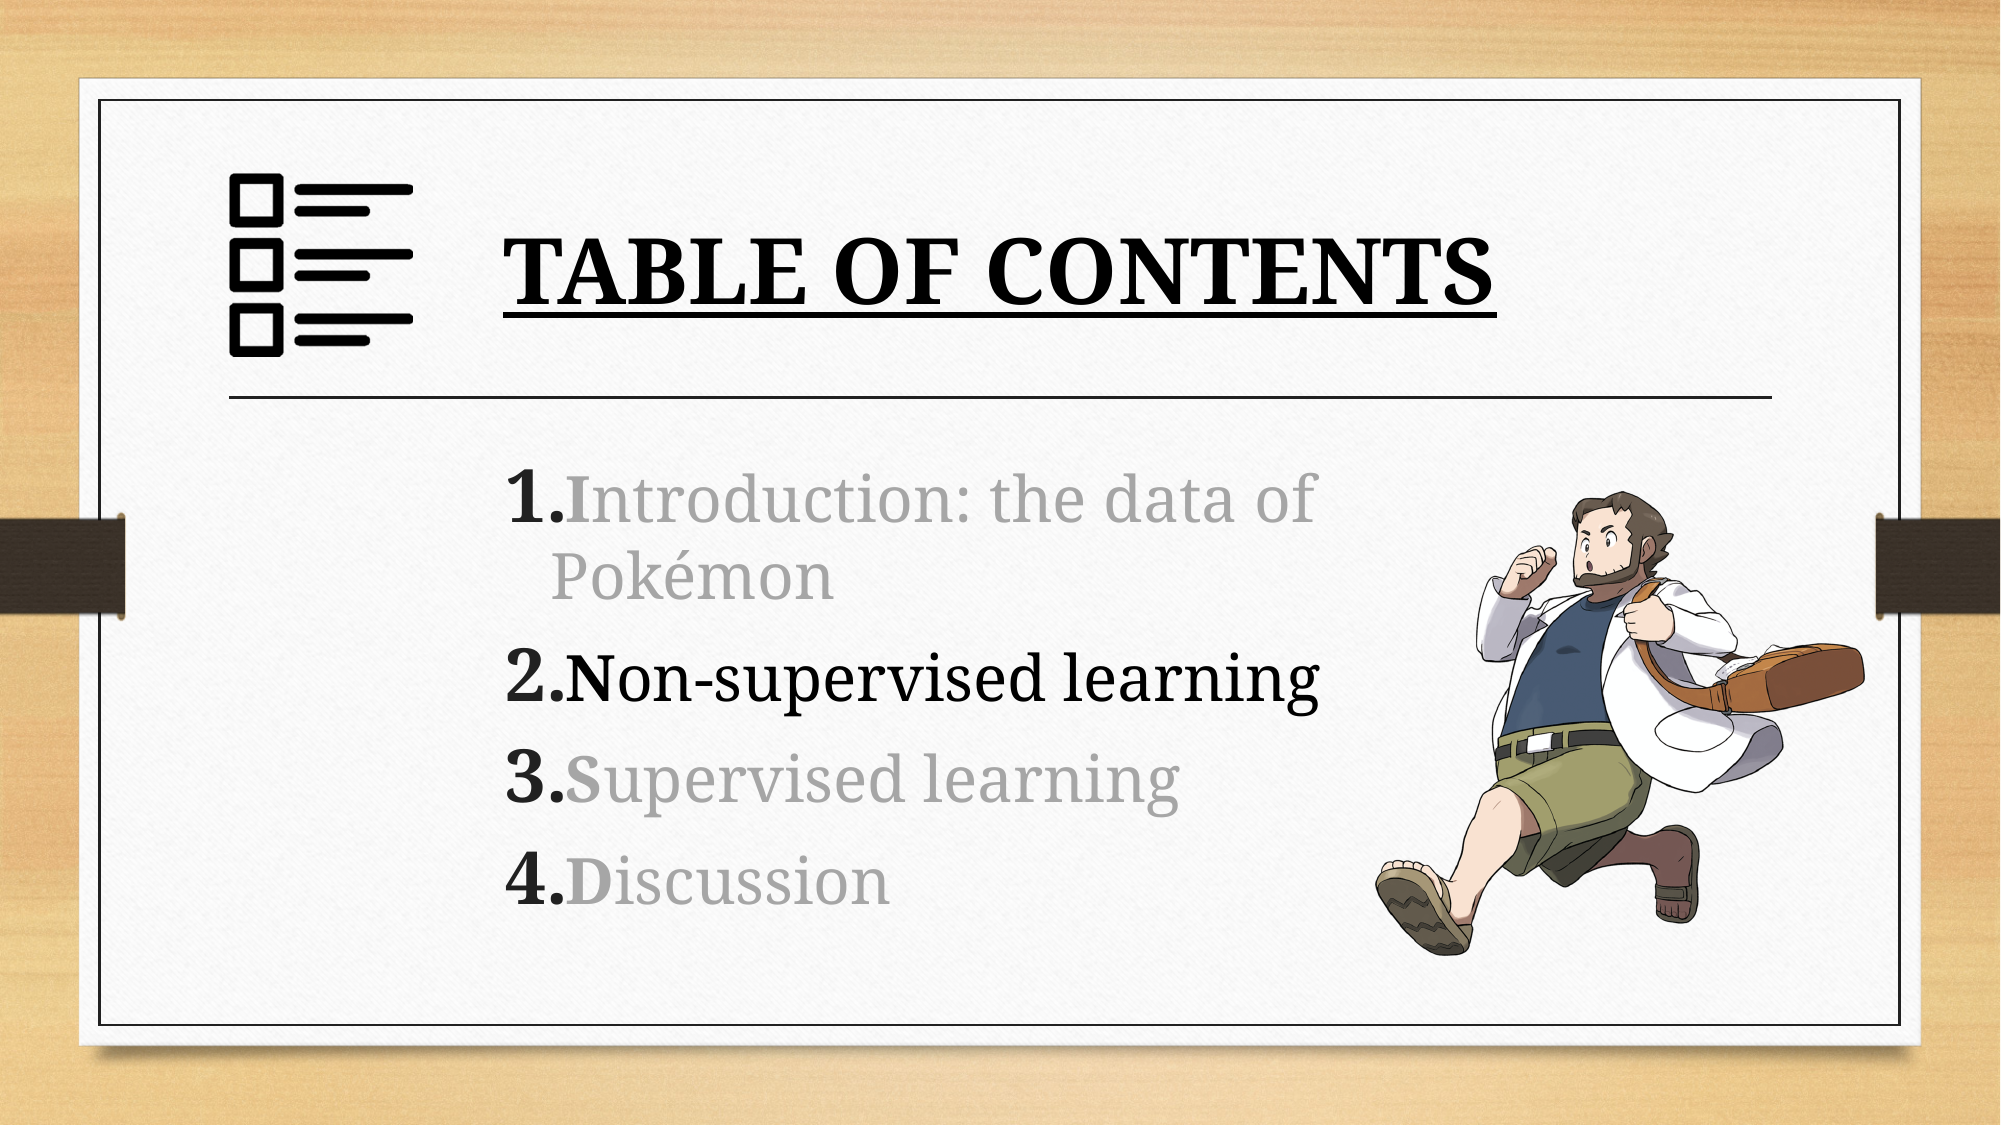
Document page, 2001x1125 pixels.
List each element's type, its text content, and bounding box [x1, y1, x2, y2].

picture [0, 0, 2001, 1125]
title TABLE OF CONTENTS [212, 161, 1788, 375]
list Introduction: the data of Pokémon Non-supervised learning Supervised learning Discussion [490, 451, 1510, 929]
